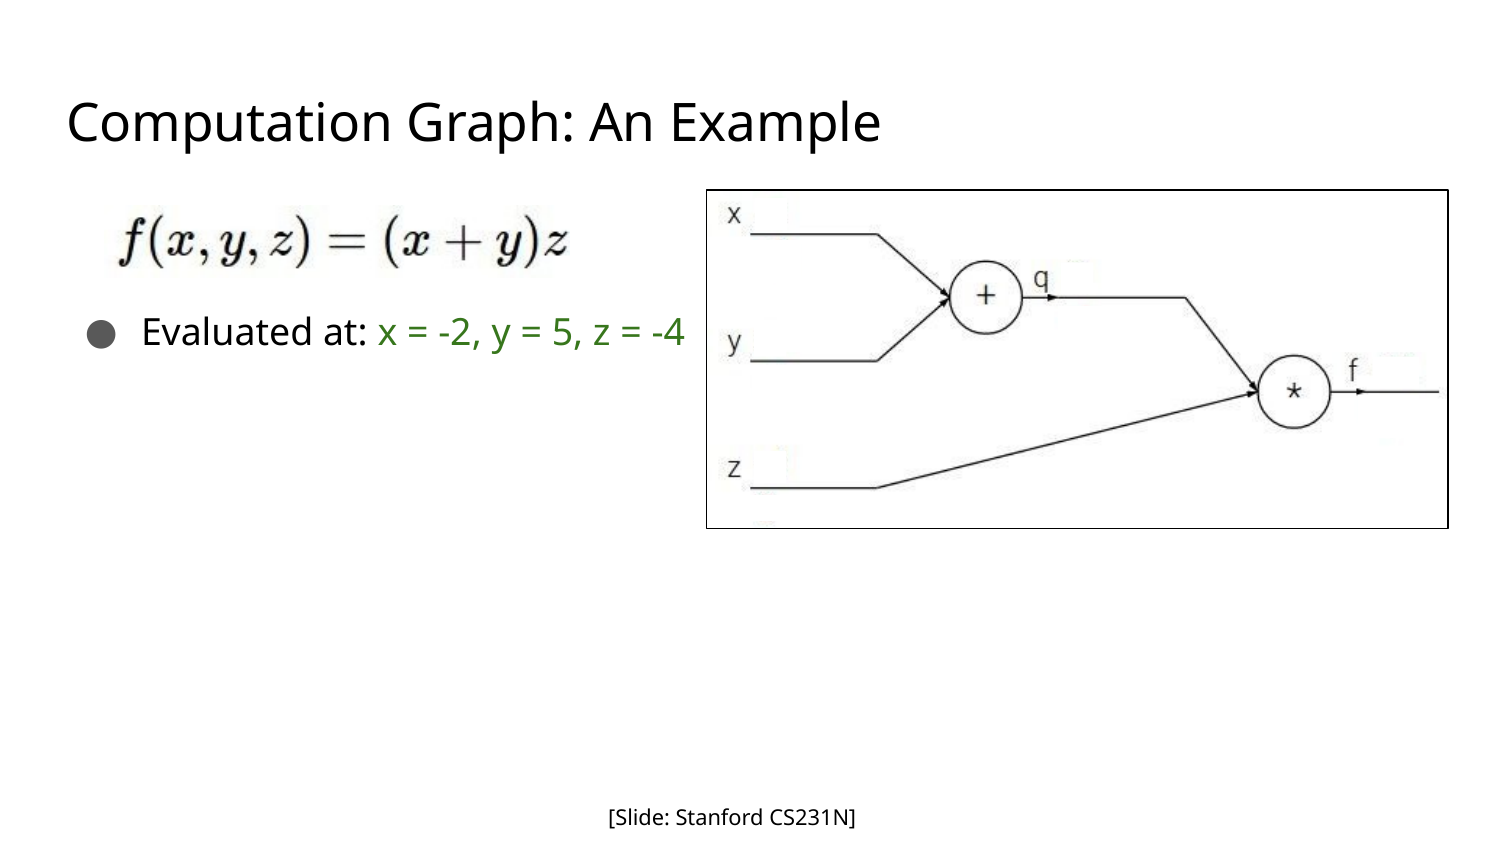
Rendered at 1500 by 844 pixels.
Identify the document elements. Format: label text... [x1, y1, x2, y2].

text_box [Slide: Stanford CS231N] [226, 796, 1239, 838]
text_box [705, 188, 1450, 530]
picture [103, 205, 570, 278]
list Evaluated at: x = -2, y = 5, z = -4 [51, 189, 1449, 750]
title Computation Graph: An Example [51, 72, 1449, 167]
